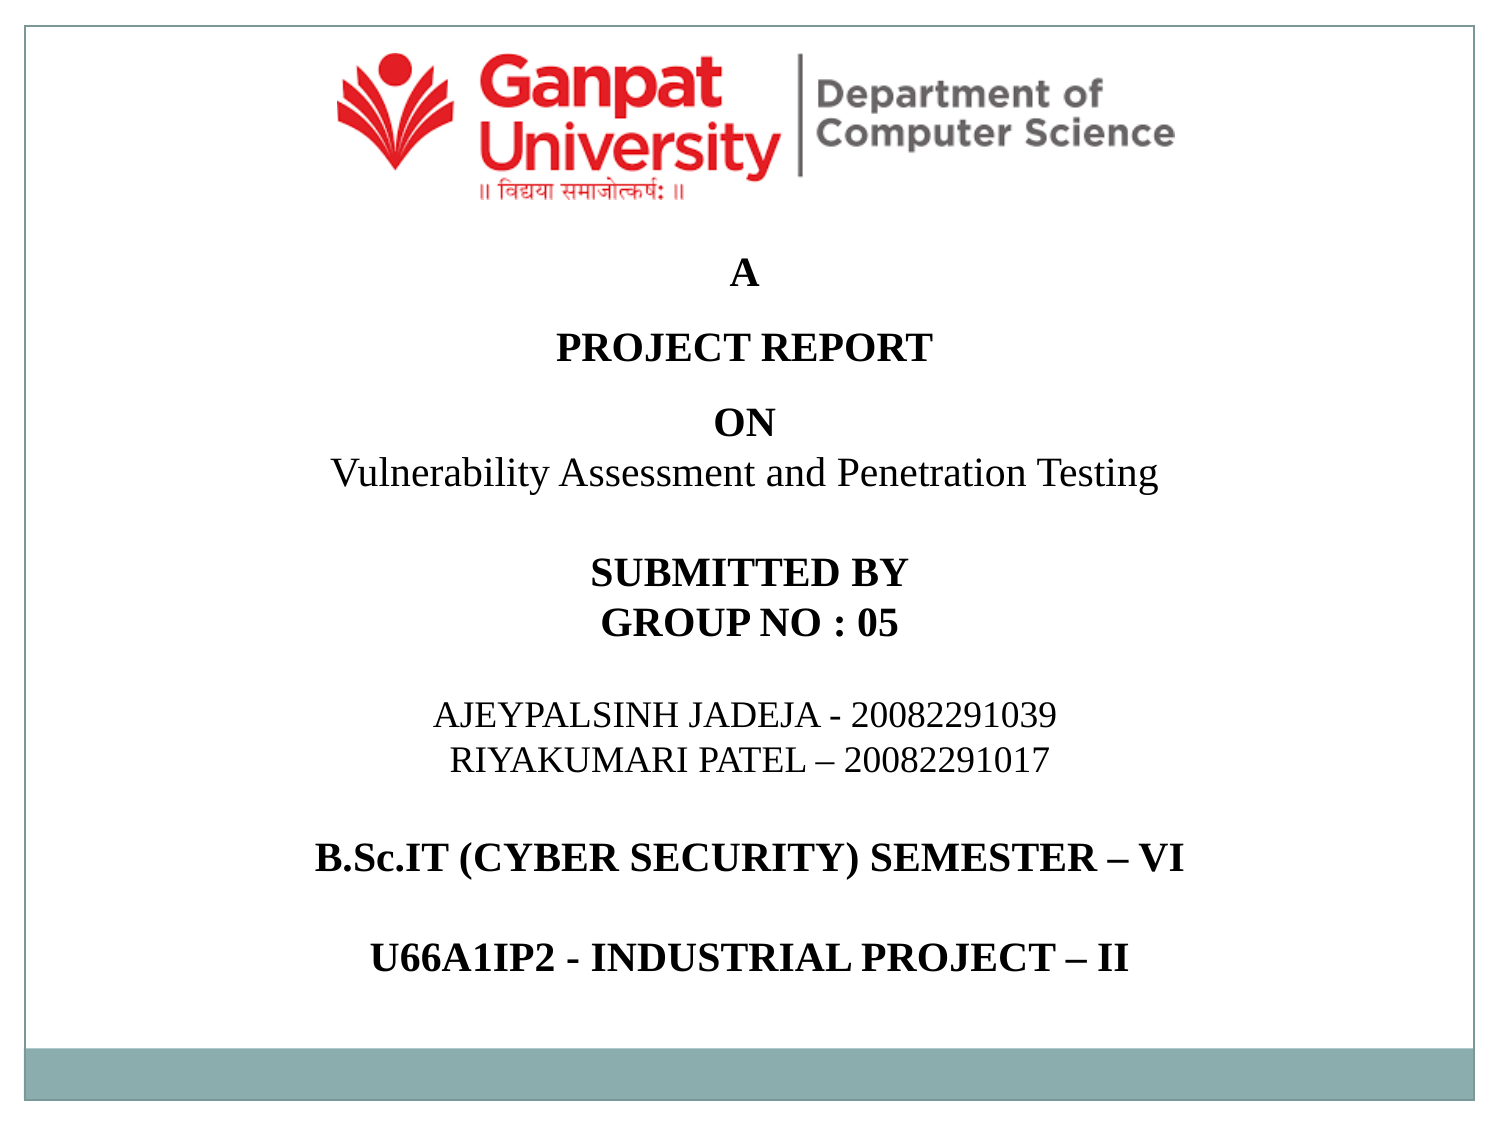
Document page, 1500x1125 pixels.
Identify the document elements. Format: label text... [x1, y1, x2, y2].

picture [337, 52, 1176, 201]
text_box A PROJECT REPORT ON Vulnerability Assessment and Penetration Testing SUBMITTED BY GROUP NO : 05 AJEYPALSINH JADEJA - 20082291039 RIYAKUMARI PATEL – 20082291017 B.Sc.IT (CYBER SECURITY) SEMESTER – VI U66A1IP2 - INDUSTRIAL PROJECT – II [0, 212, 1500, 988]
